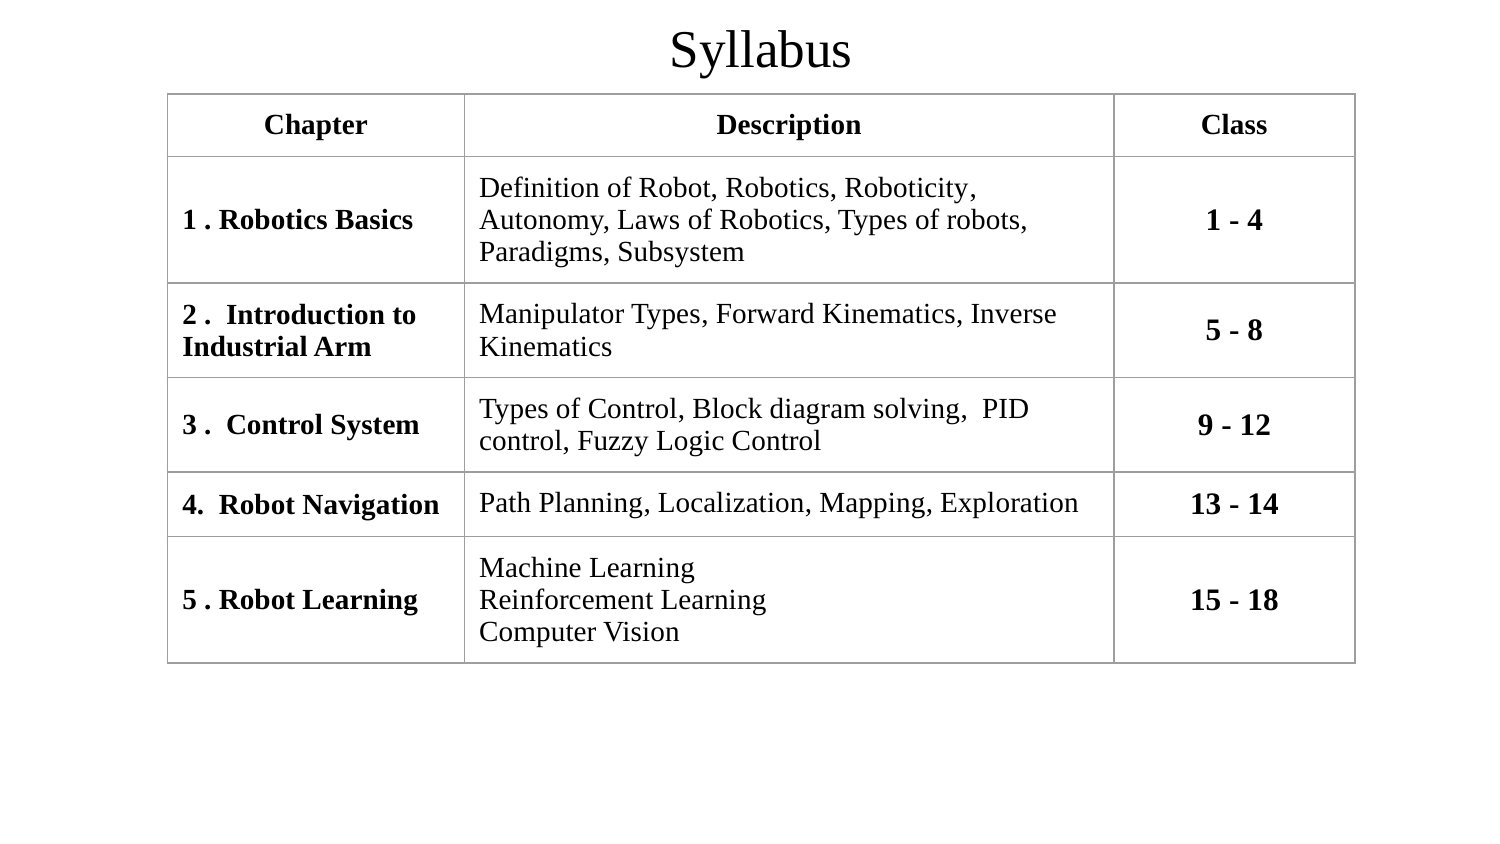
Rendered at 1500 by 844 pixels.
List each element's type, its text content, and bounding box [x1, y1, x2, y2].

table_cell 15 - 18 [1115, 537, 1354, 662]
table_cell 5 . Robot Learning [168, 537, 464, 662]
table_cell 1 - 4 [1115, 157, 1354, 282]
table_cell 1 . Robotics Basics [168, 157, 464, 282]
table_cell 5 - 8 [1115, 284, 1354, 377]
table_header Description [465, 95, 1113, 156]
table_cell 9 - 12 [1115, 378, 1354, 471]
table_cell 4. Robot Navigation [168, 473, 464, 536]
table_cell Path Planning, Localization, Mapping, Exploration [465, 473, 1113, 536]
table_cell 13 - 14 [1115, 473, 1354, 536]
table_cell Types of Control, Block diagram solving, PID control, Fuzzy Logic Control [465, 378, 1113, 471]
table_cell Manipulator Types, Forward Kinematics, Inverse Kinematics [465, 284, 1113, 377]
title Syllabus [62, 0, 1460, 94]
table_header Chapter [168, 95, 464, 156]
table_header Class [1115, 95, 1354, 156]
table_cell 3 . Control System [168, 378, 464, 471]
table_cell Definition of Robot, Robotics, Roboticity, Autonomy, Laws of Robotics, Types of robots, Paradigms, Subsystem [465, 157, 1113, 282]
table_cell 2 . Introduction to Industrial Arm [168, 284, 464, 377]
table_cell Machine Learning Reinforcement Learning Computer Vision [465, 537, 1113, 662]
